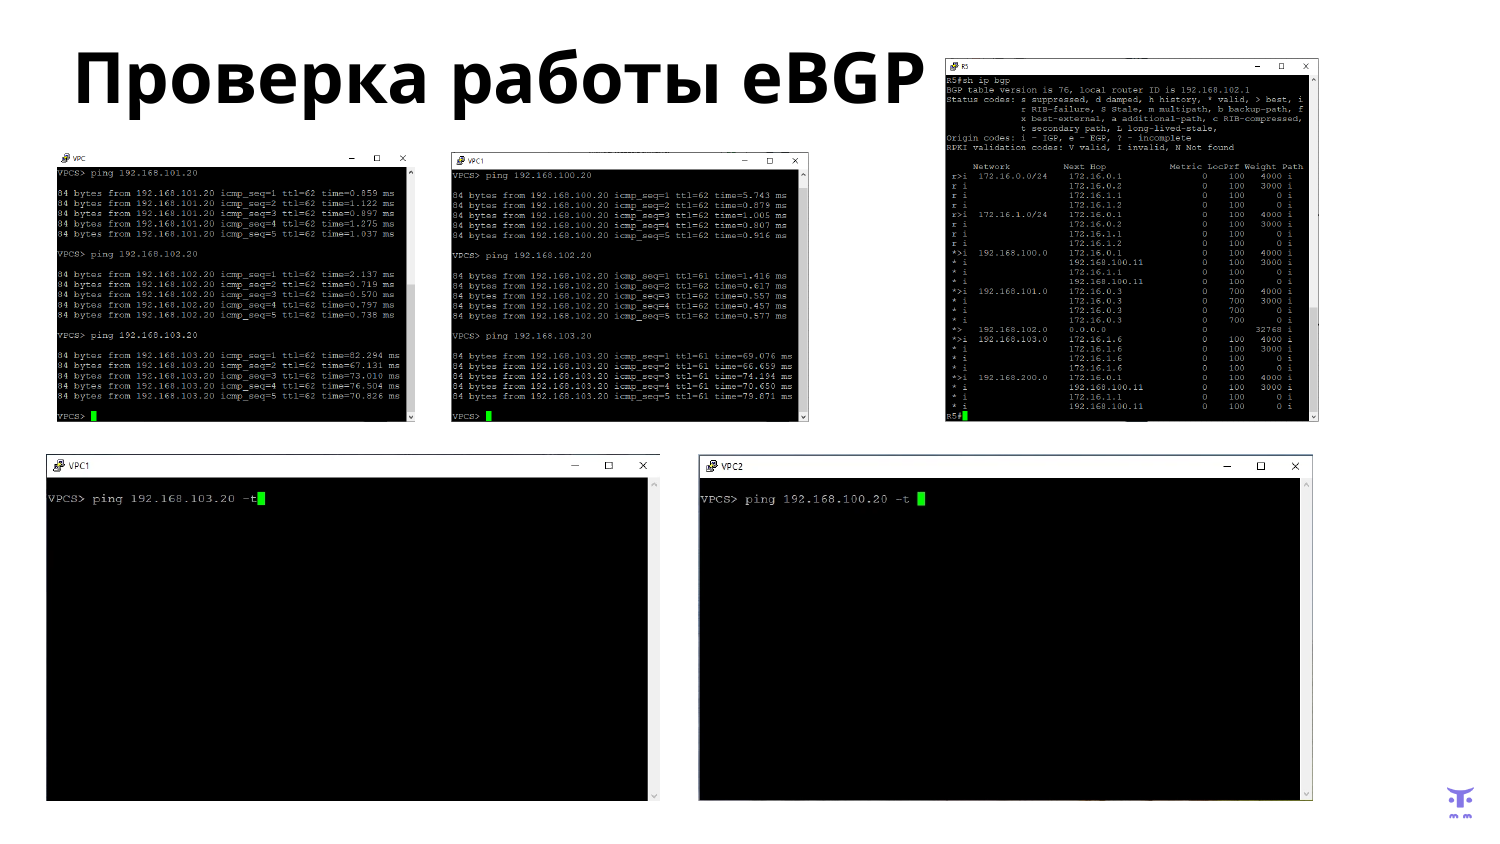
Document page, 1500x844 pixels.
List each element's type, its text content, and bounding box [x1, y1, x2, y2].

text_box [697, 453, 1314, 802]
picture [0, 0, 1500, 844]
title Проверка работы eBGP [57, 17, 1455, 198]
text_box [45, 453, 661, 802]
